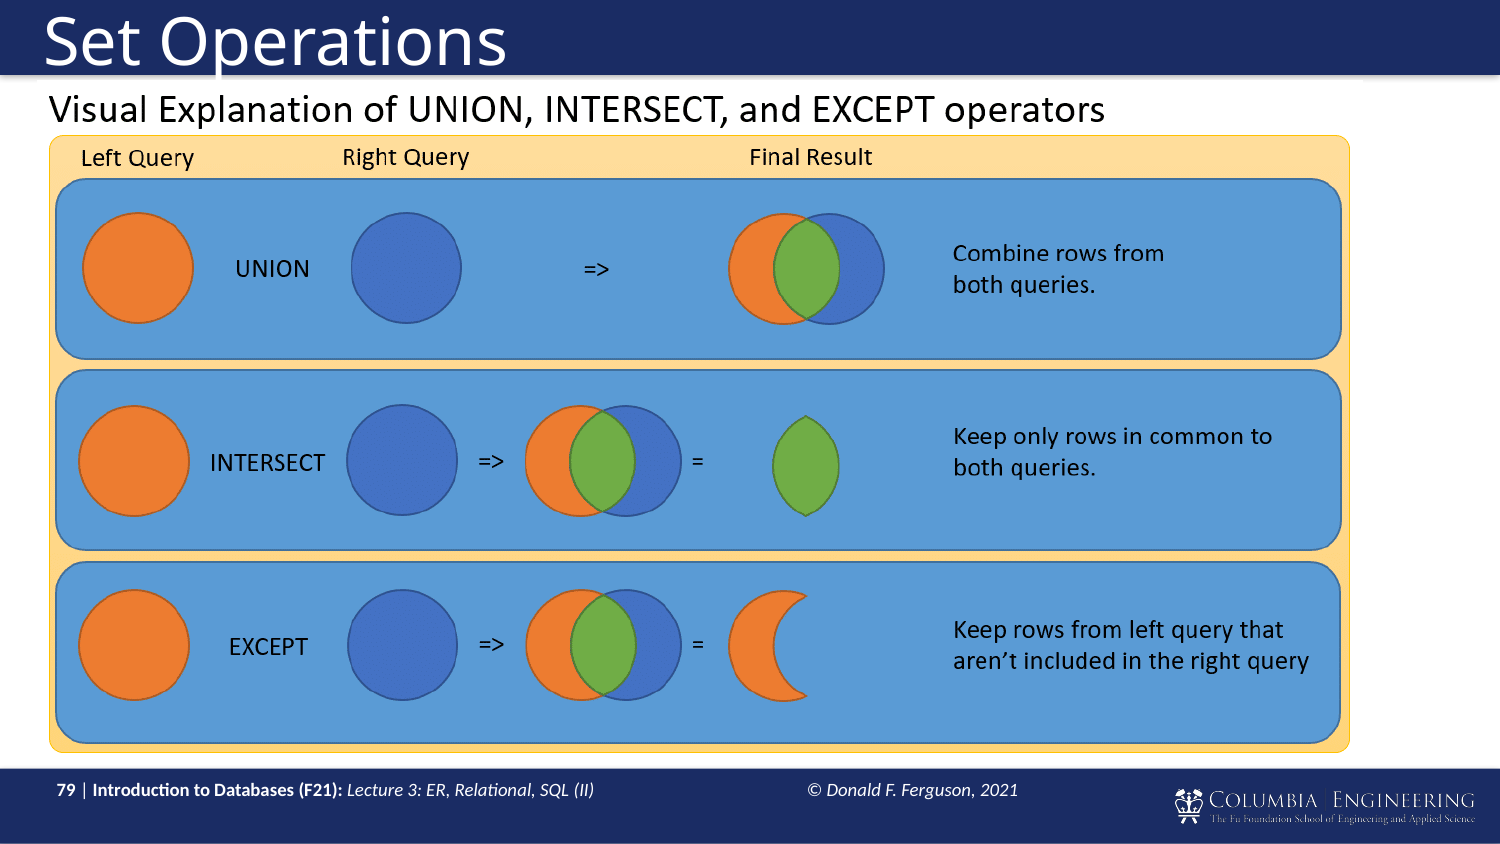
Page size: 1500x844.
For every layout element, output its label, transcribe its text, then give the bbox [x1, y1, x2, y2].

picture [37, 80, 1363, 764]
title Set Operations [28, 0, 1450, 73]
